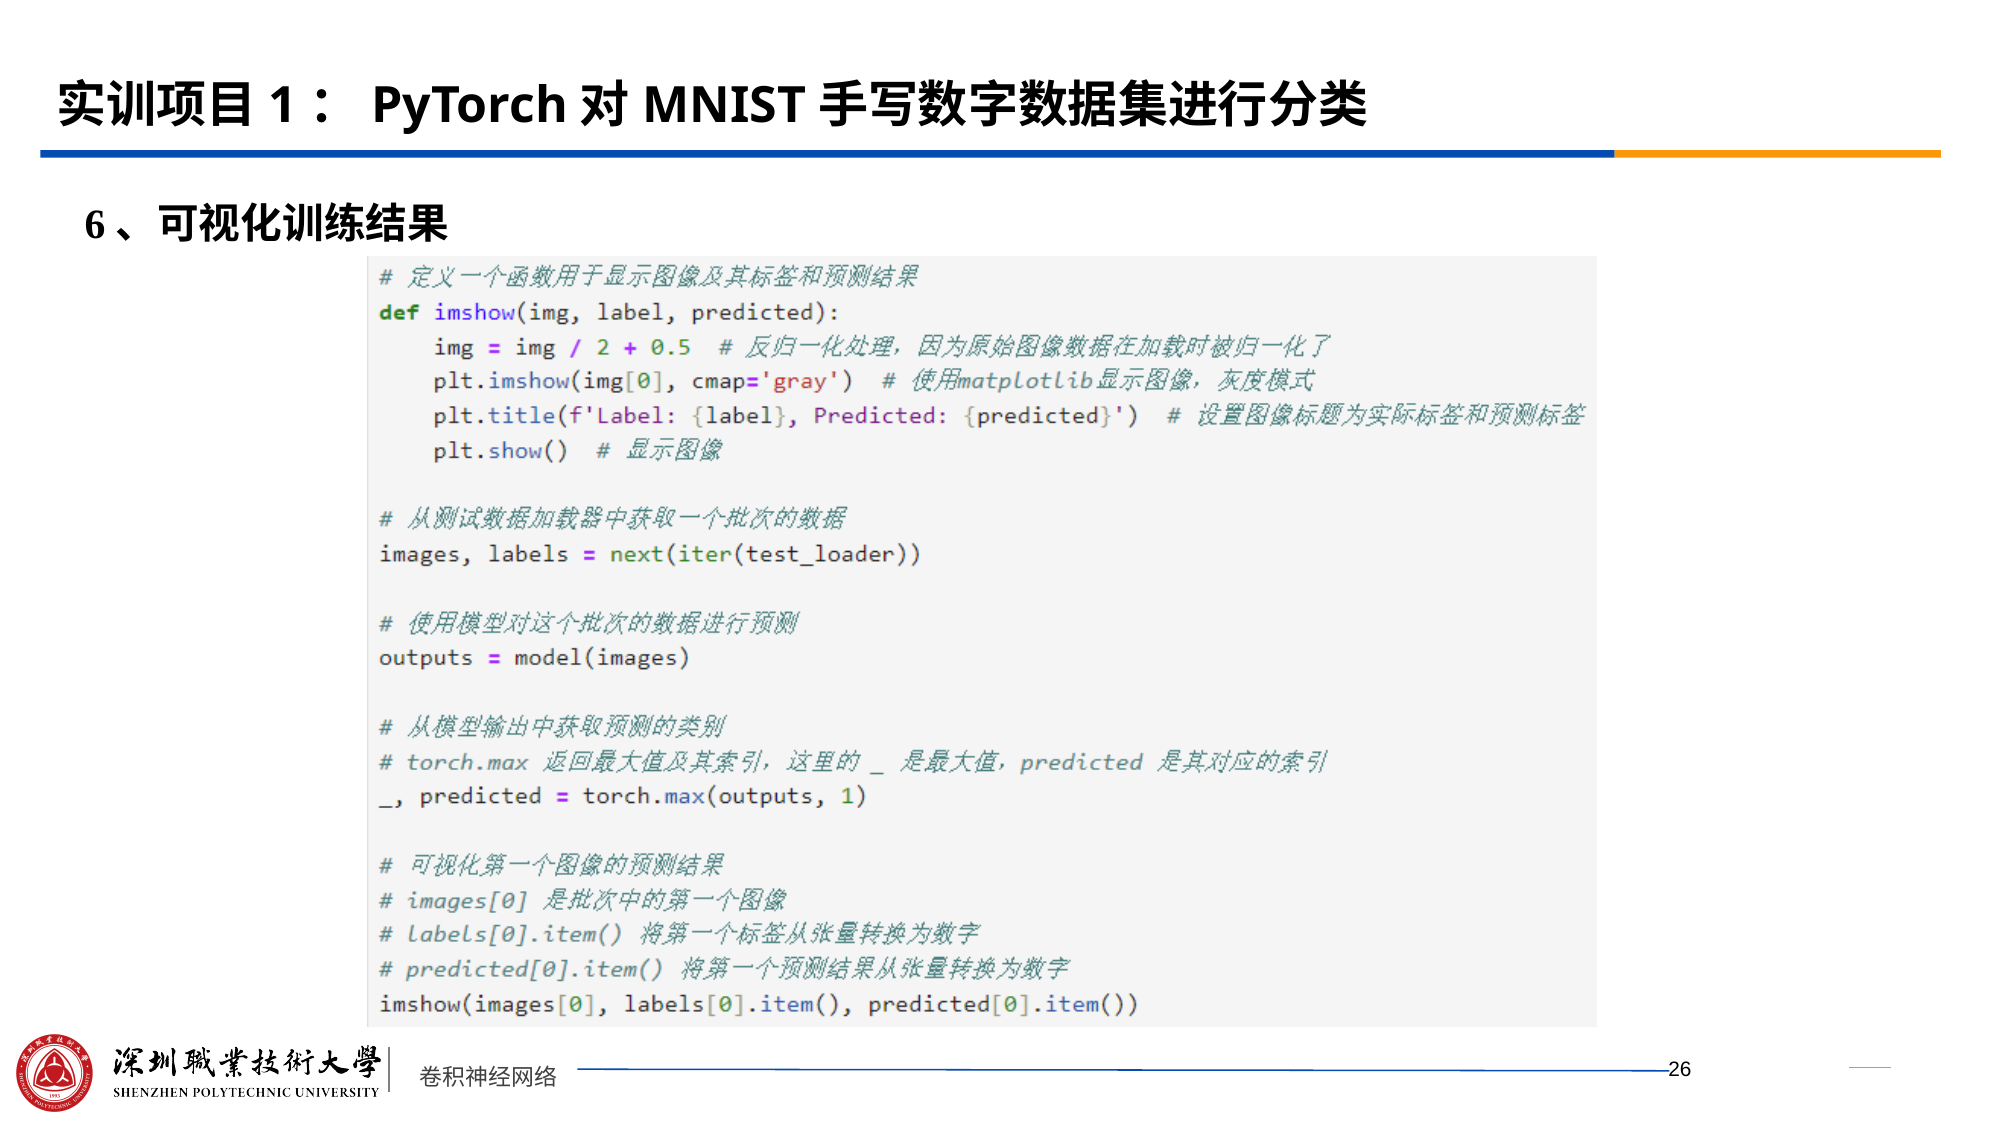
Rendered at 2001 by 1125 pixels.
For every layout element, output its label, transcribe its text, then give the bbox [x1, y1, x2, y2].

list 6、可视化训练结果 [69, 186, 1892, 257]
picture [367, 256, 1598, 1028]
title 实训项目1：PyTorch对MNIST手写数字数据集进行分类 [41, 58, 1842, 146]
picture [15, 1033, 381, 1113]
